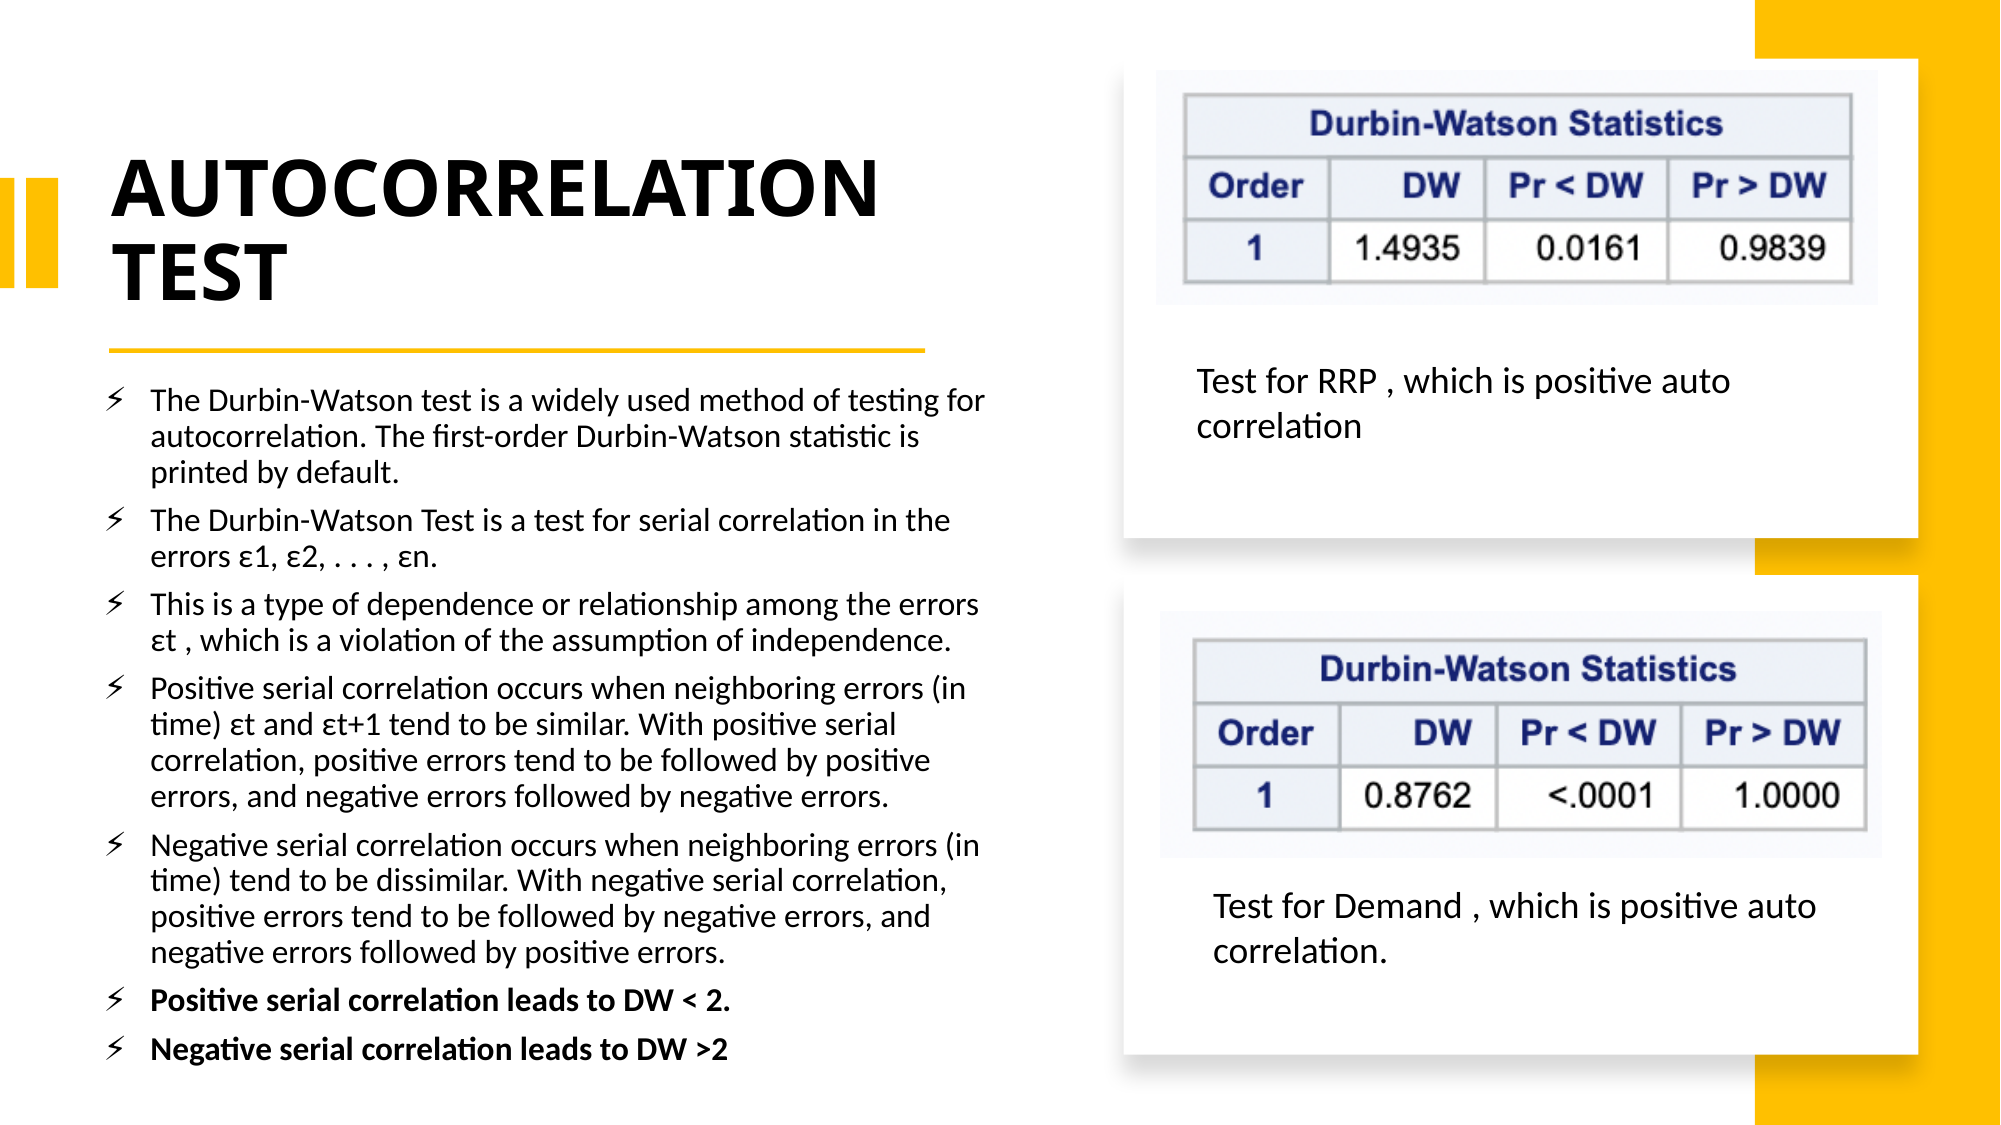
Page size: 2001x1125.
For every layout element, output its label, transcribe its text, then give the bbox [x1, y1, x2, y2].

text_box [1754, 0, 2000, 1125]
text_box [108, 347, 926, 354]
text_box The Durbin-Watson test is a widely used method of testing for autocorrelation. The first-order Durbin-Watson statistic is printed by default. The Durbin-Watson Test is a test for serial correlation in the errors ε1, ε2, . . . , εn. This is a type of dependence or relationship among the errors εt , which is a violation of the assumption of independence. Positive serial correlation occurs when neighboring errors (in time) εt and εt+1 tend to be similar. With positive serial correlation, positive errors tend to be followed by positive errors, and negative errors followed by negative errors. Negative serial correlation occurs when neighboring errors (in time) tend to be dissimilar. With negative serial correlation, positive errors tend to be followed by negative errors, and negative errors followed by positive errors. Positive serial correlation leads to DW < 2. Negative serial correlation leads to DW >2 [79, 360, 1025, 1090]
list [1160, 611, 1882, 858]
text_box [0, 0, 1754, 1125]
picture [1156, 70, 1878, 305]
text_box Test for RRP , which is positive auto correlation [1181, 348, 1857, 454]
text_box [0, 177, 59, 289]
text_box [1123, 58, 1919, 539]
title AUTOCORRELATION TEST [96, 140, 963, 326]
text_box Test for Demand , which is positive auto correlation. [1198, 873, 1873, 979]
text_box [1123, 574, 1919, 1056]
